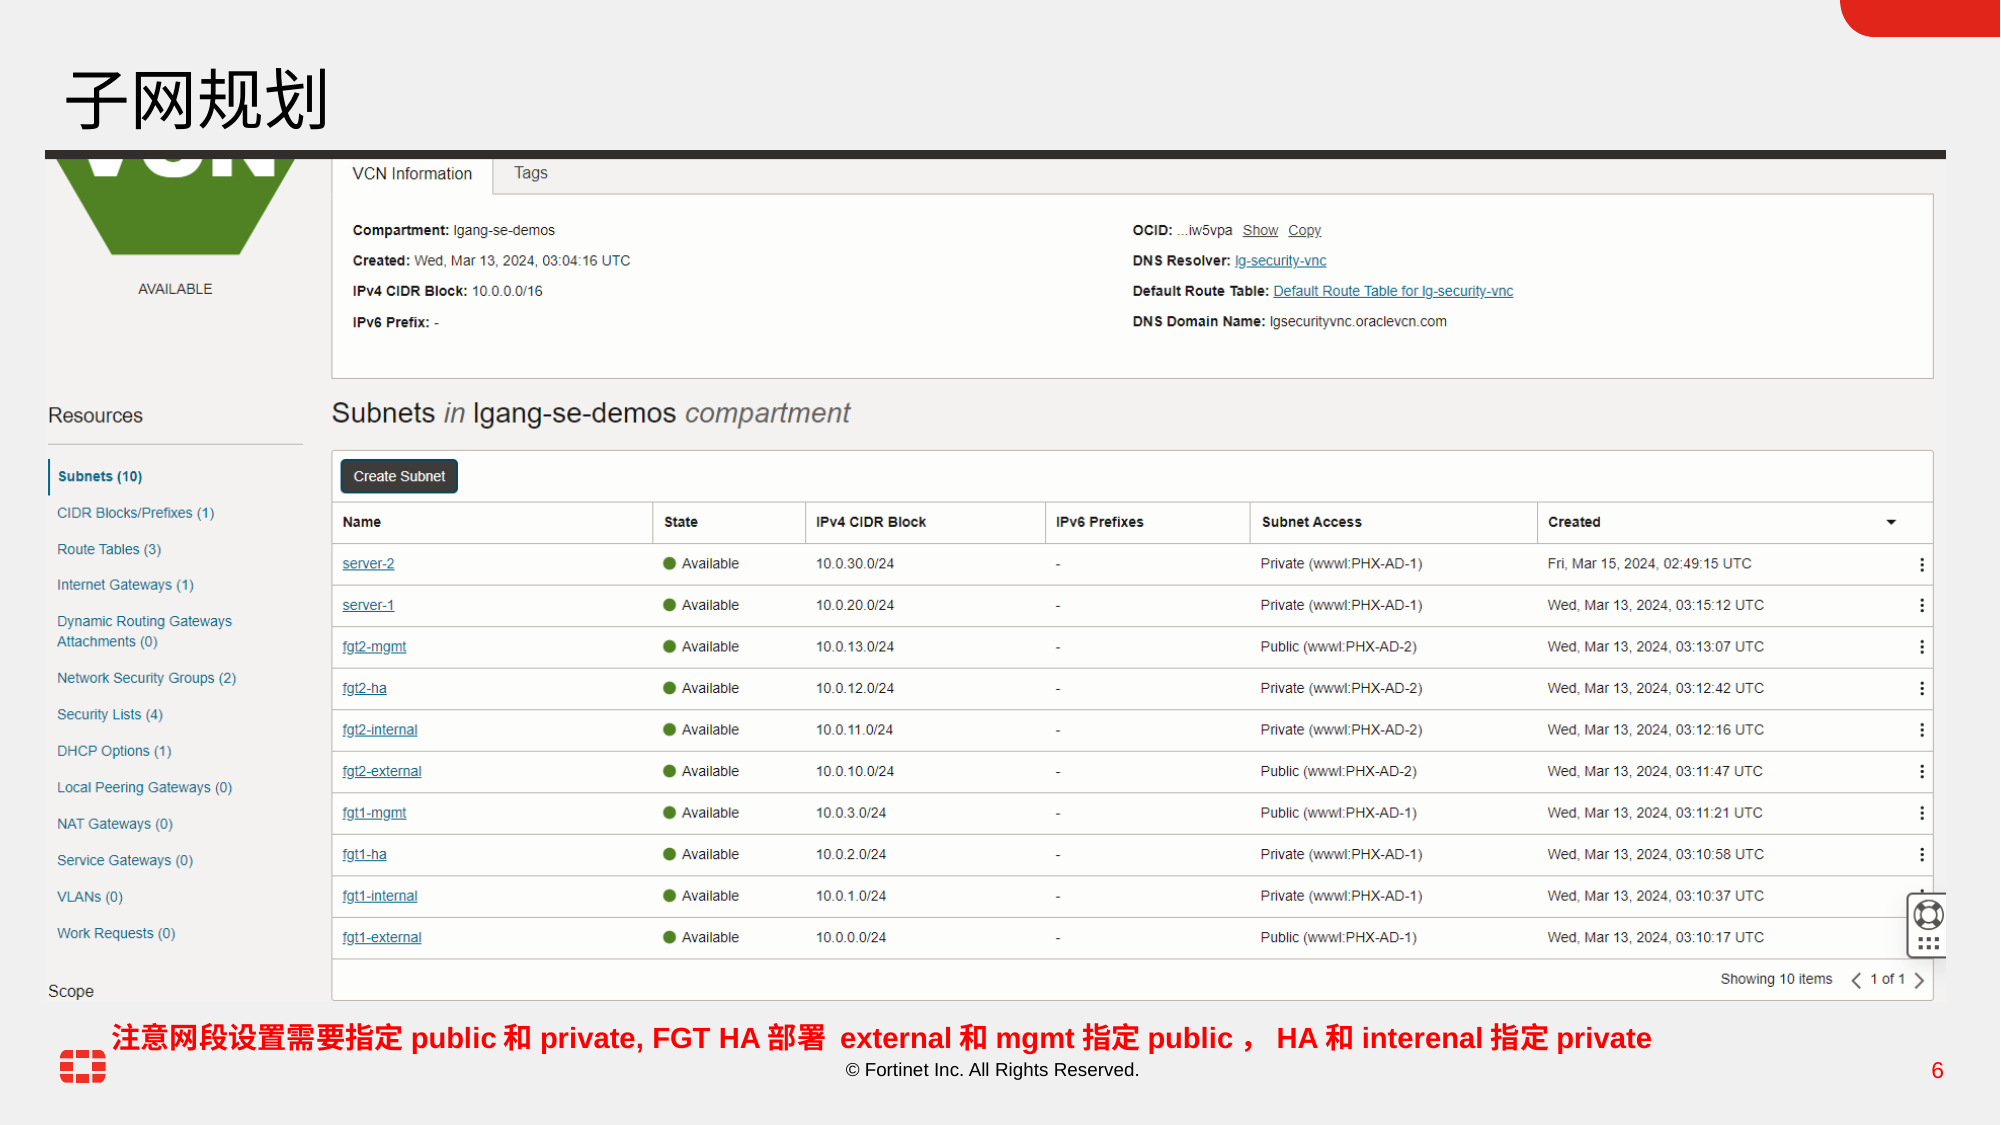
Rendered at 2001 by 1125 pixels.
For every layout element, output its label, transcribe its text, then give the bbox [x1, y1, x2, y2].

text_box 子网规划 [49, 59, 346, 147]
text_box 注意网段设置需要指定public和private, FGT HA部署 external和mgmt指定public，HA和interenal指定private [96, 1015, 1668, 1062]
picture [45, 150, 1946, 1002]
